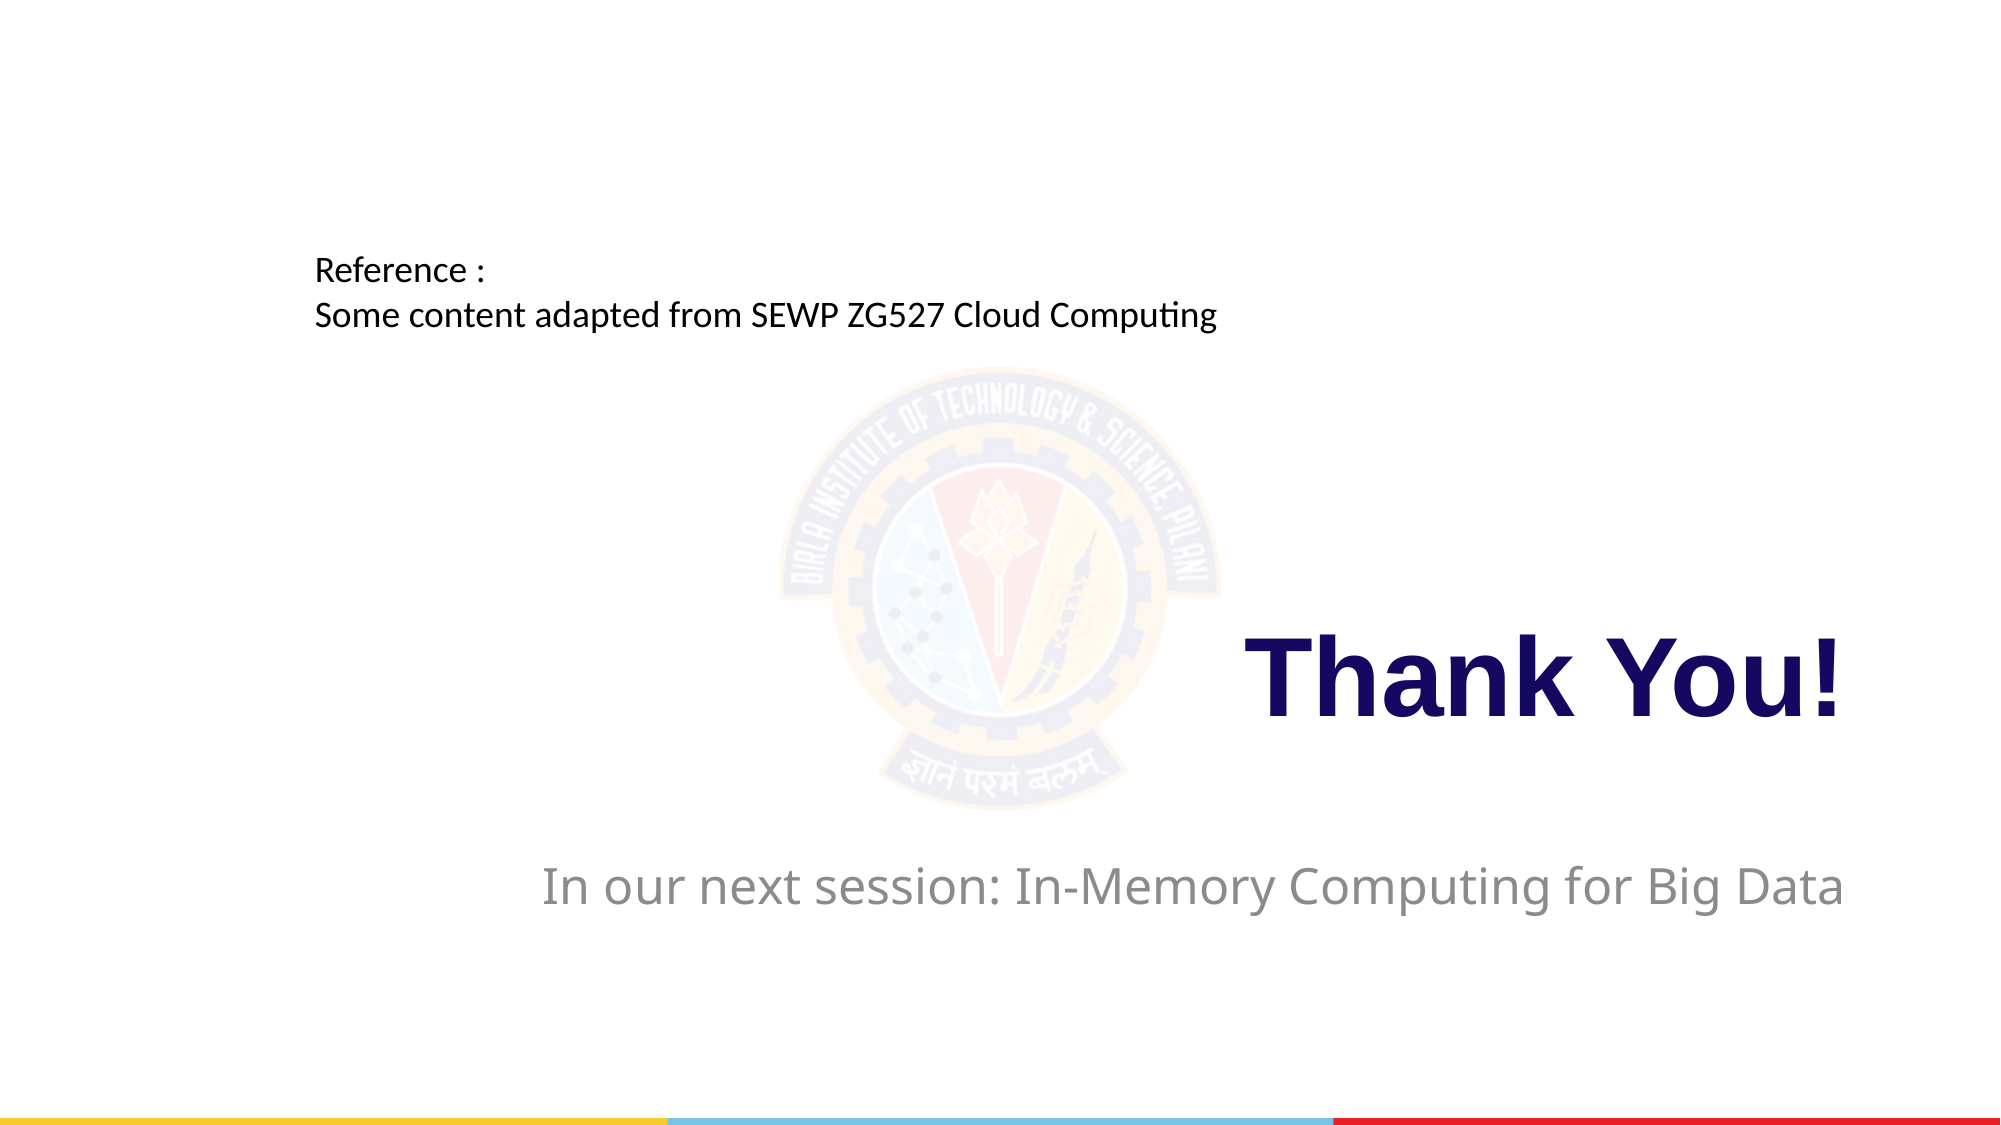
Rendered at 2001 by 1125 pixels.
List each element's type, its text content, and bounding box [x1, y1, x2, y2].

picture [0, 1118, 2000, 1125]
text_box Reference : Some content adapted from SEWP ZG527 Cloud Computing [300, 237, 1284, 343]
title Thank You! [136, 600, 1862, 749]
list In our next session: In-Memory Computing for Big Data [136, 853, 1862, 1100]
